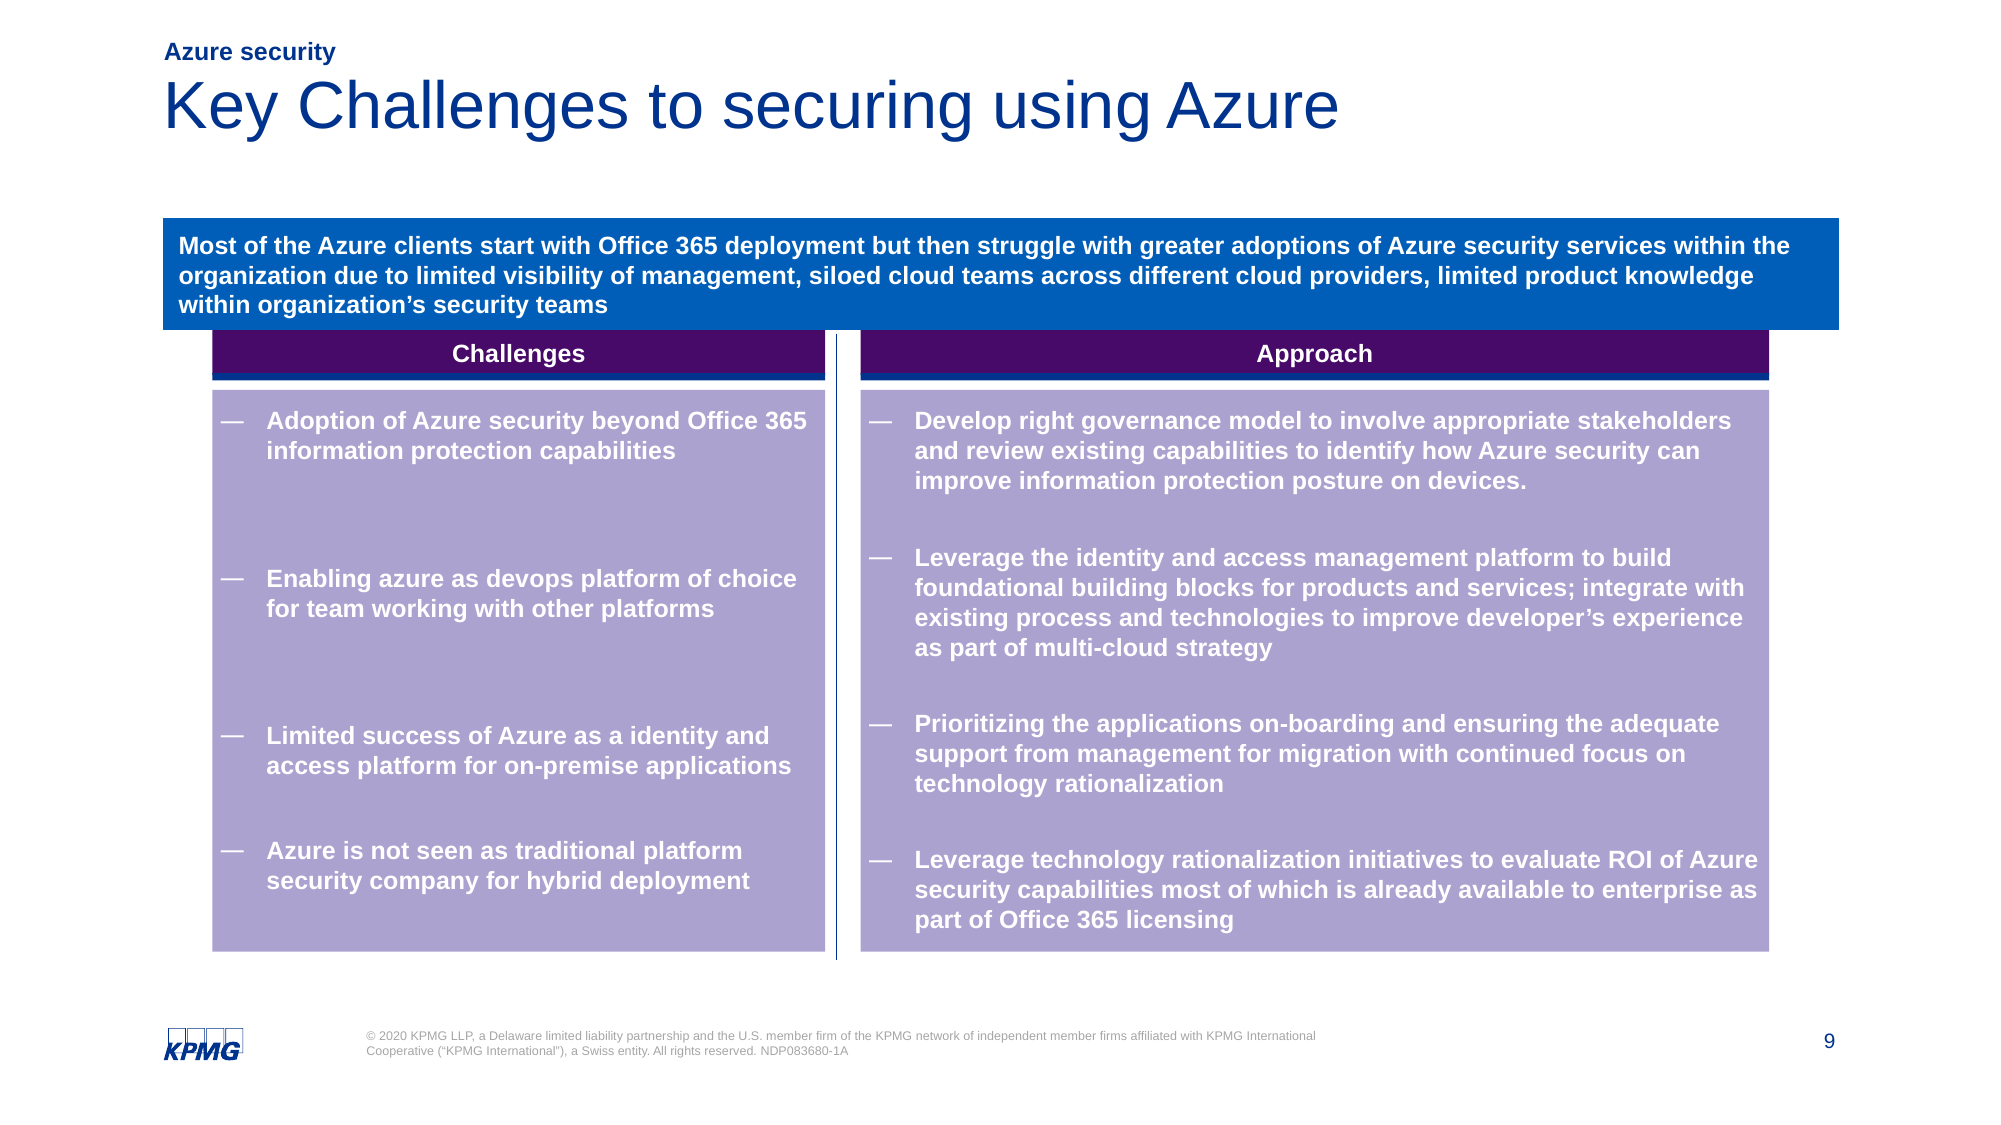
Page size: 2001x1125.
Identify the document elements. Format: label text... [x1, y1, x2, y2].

text_box [860, 372, 1770, 382]
text_box Challenges [211, 329, 826, 372]
text_box Approach [860, 329, 1770, 372]
text_box Adoption of Azure security beyond Office 365 information protection capabilities Enabling azure as devops platform of choice for team working with other platforms Limited success of Azure as a identity and access platform for on-premise applications Azure is not seen as traditional platform security company for hybrid deployment [212, 389, 826, 952]
title Key Challenges to securing using Azure [163, 70, 1837, 159]
list Azure security [163, 37, 1837, 66]
text_box Develop right governance model to involve appropriate stakeholders and review existing capabilities to identify how Azure security can improve information protection posture on devices. Leverage the identity and access management platform to build foundational building blocks for products and services; integrate with existing process and technologies to improve developer’s experience as part of multi-cloud strategy Prioritizing the applications on-boarding and ensuring the adequate support from management for migration with continued focus on technology rationalization Leverage technology rationalization initiatives to evaluate ROI of Azure security capabilities most of which is already available to enterprise as part of Office 365 licensing [860, 389, 1770, 952]
text_box [211, 372, 826, 382]
text_box Most of the Azure clients start with Office 365 deployment but then struggle with greater adoptions of Azure security services within the organization due to limited visibility of management, siloed cloud teams across different cloud providers, limited product knowledge within organization’s security teams [163, 218, 1839, 330]
